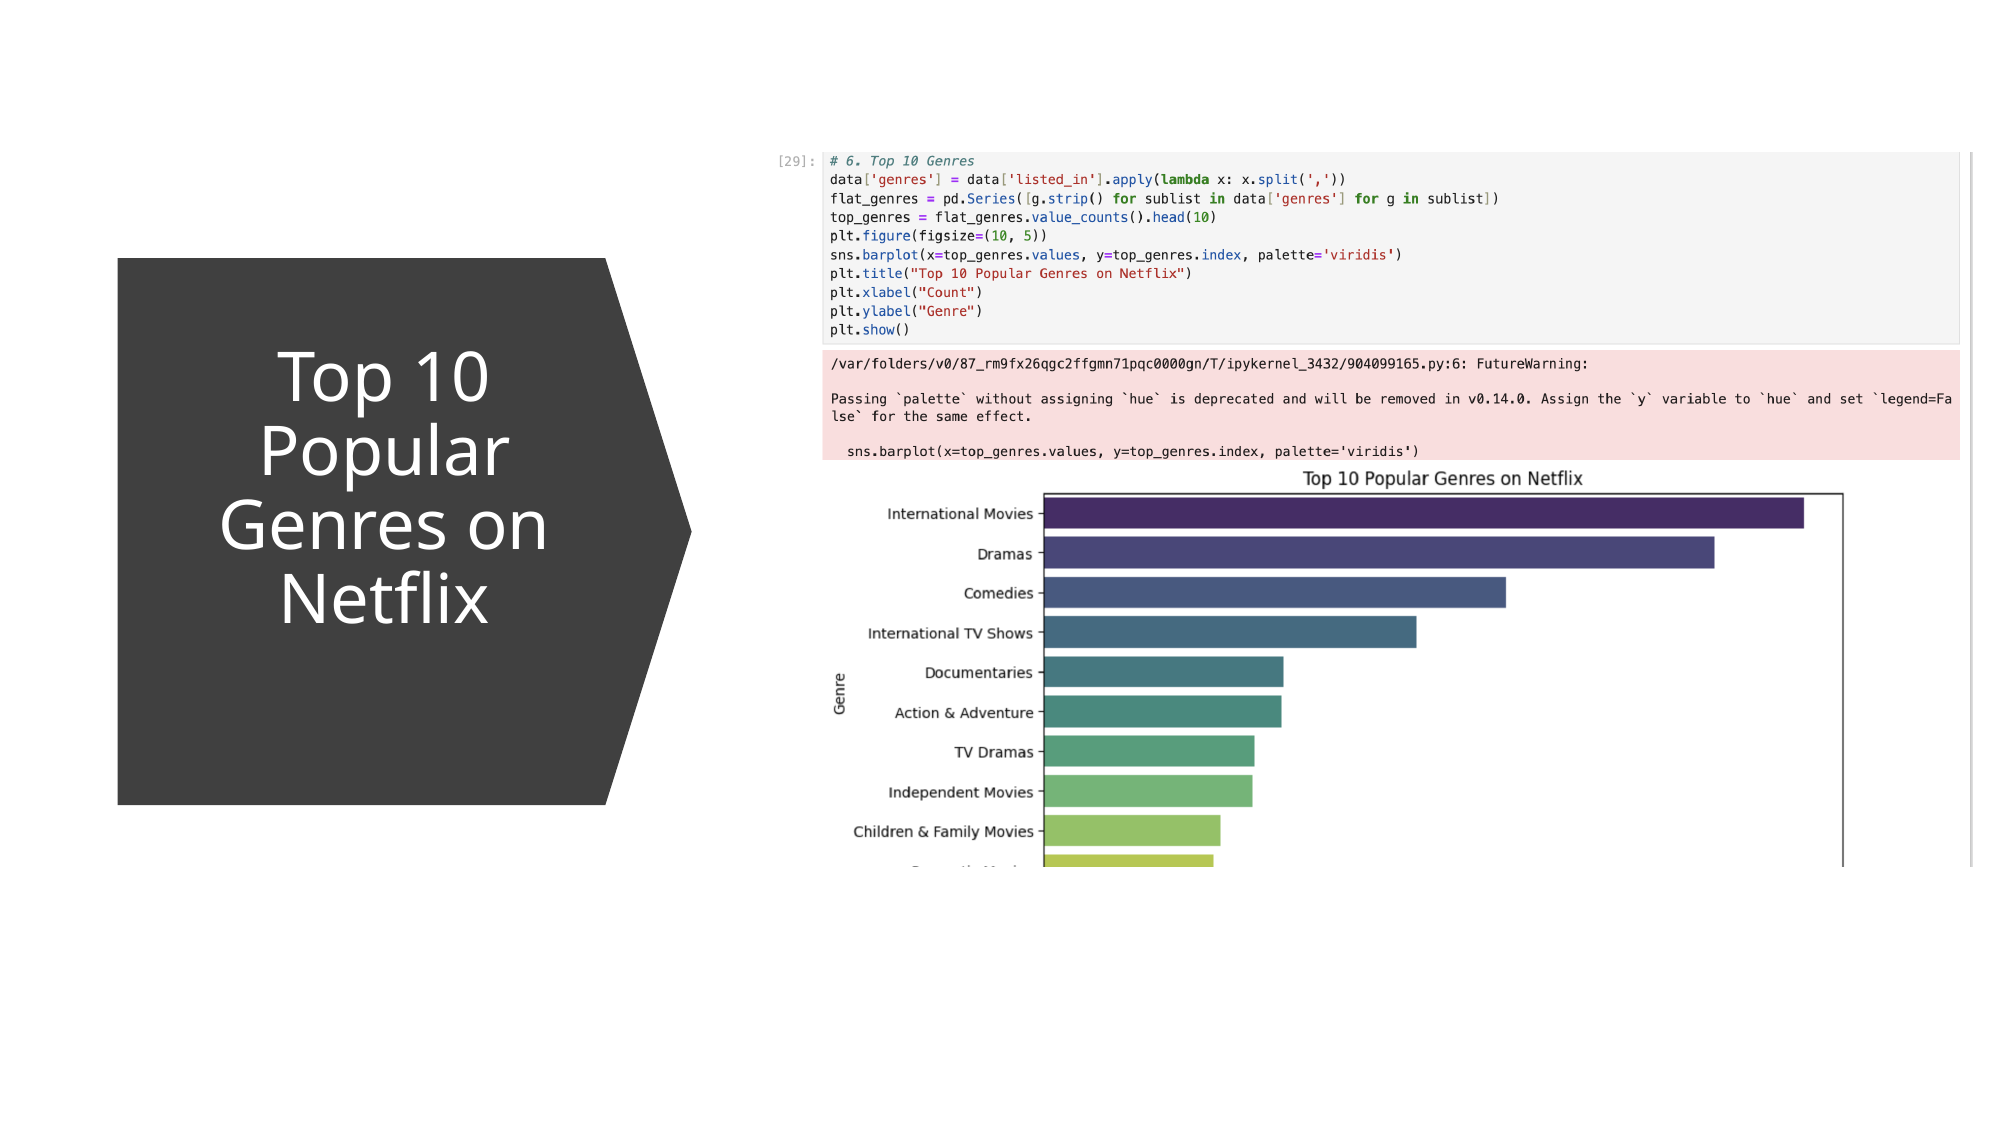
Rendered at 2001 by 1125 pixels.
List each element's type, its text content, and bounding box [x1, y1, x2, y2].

text_box [116, 256, 694, 807]
picture [742, 152, 1974, 868]
title Top 10 Popular Genres on Netflix [168, 322, 601, 741]
